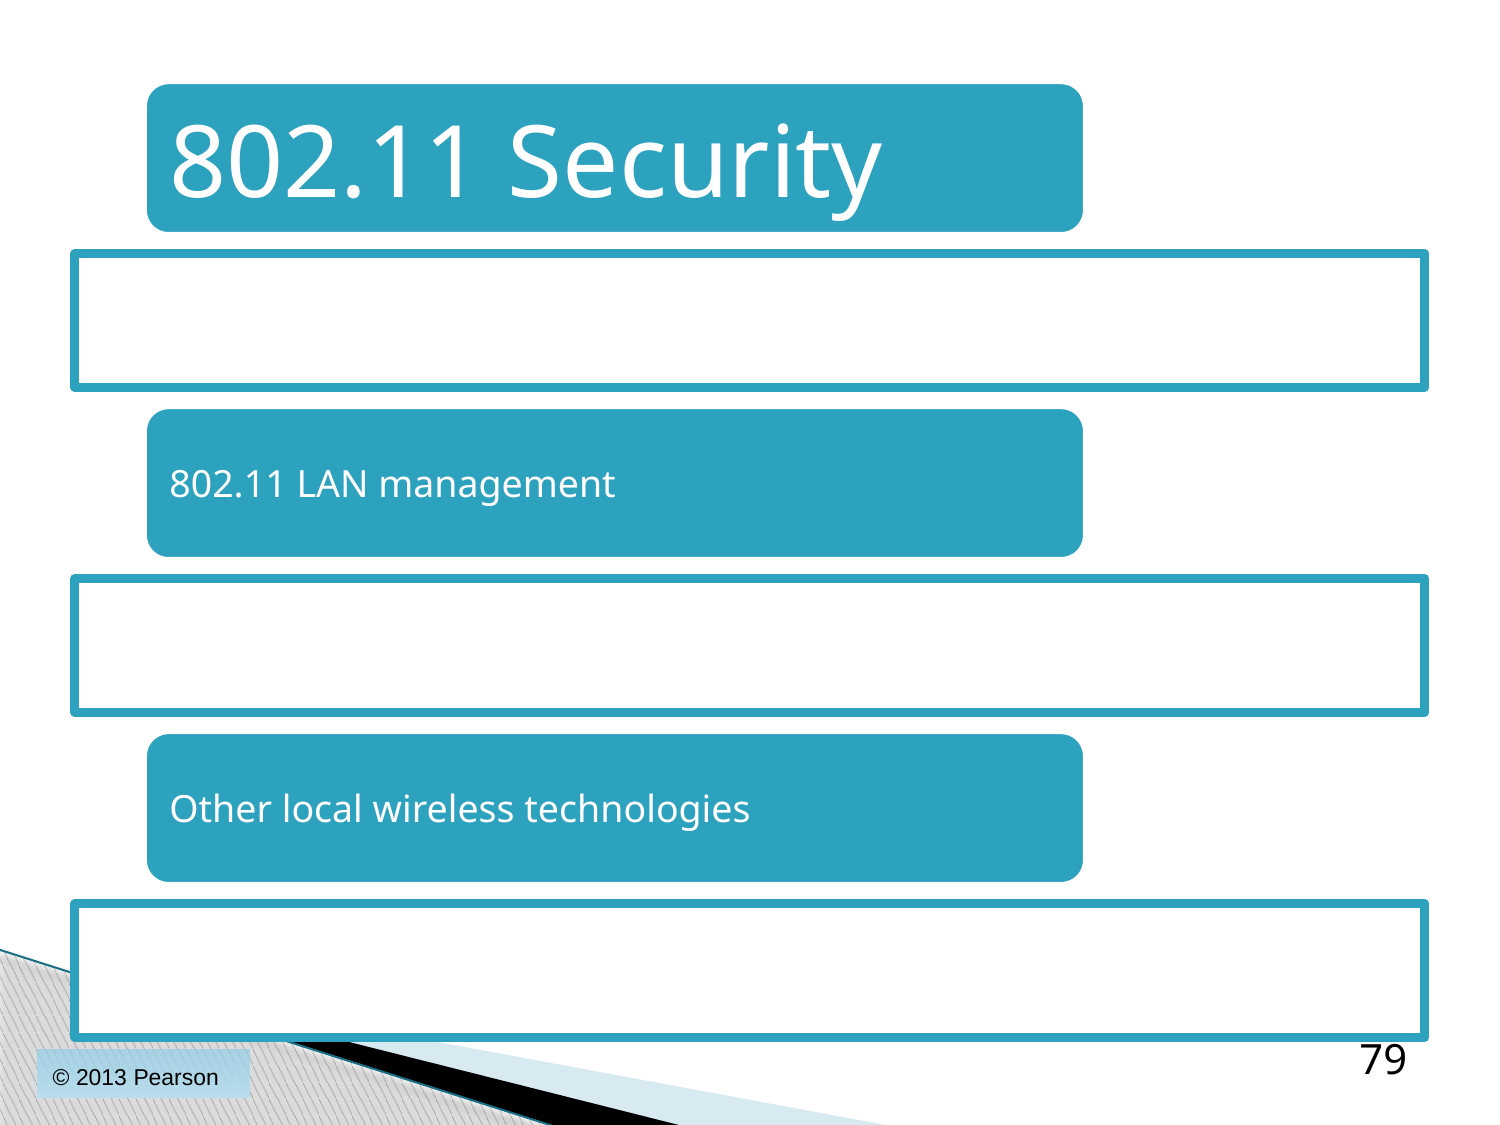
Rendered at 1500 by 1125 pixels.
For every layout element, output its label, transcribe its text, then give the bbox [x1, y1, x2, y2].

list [74, 62, 1426, 1038]
slide_number 79 [1287, 1048, 1423, 1098]
footer © 2013 Pearson [37, 1050, 250, 1098]
